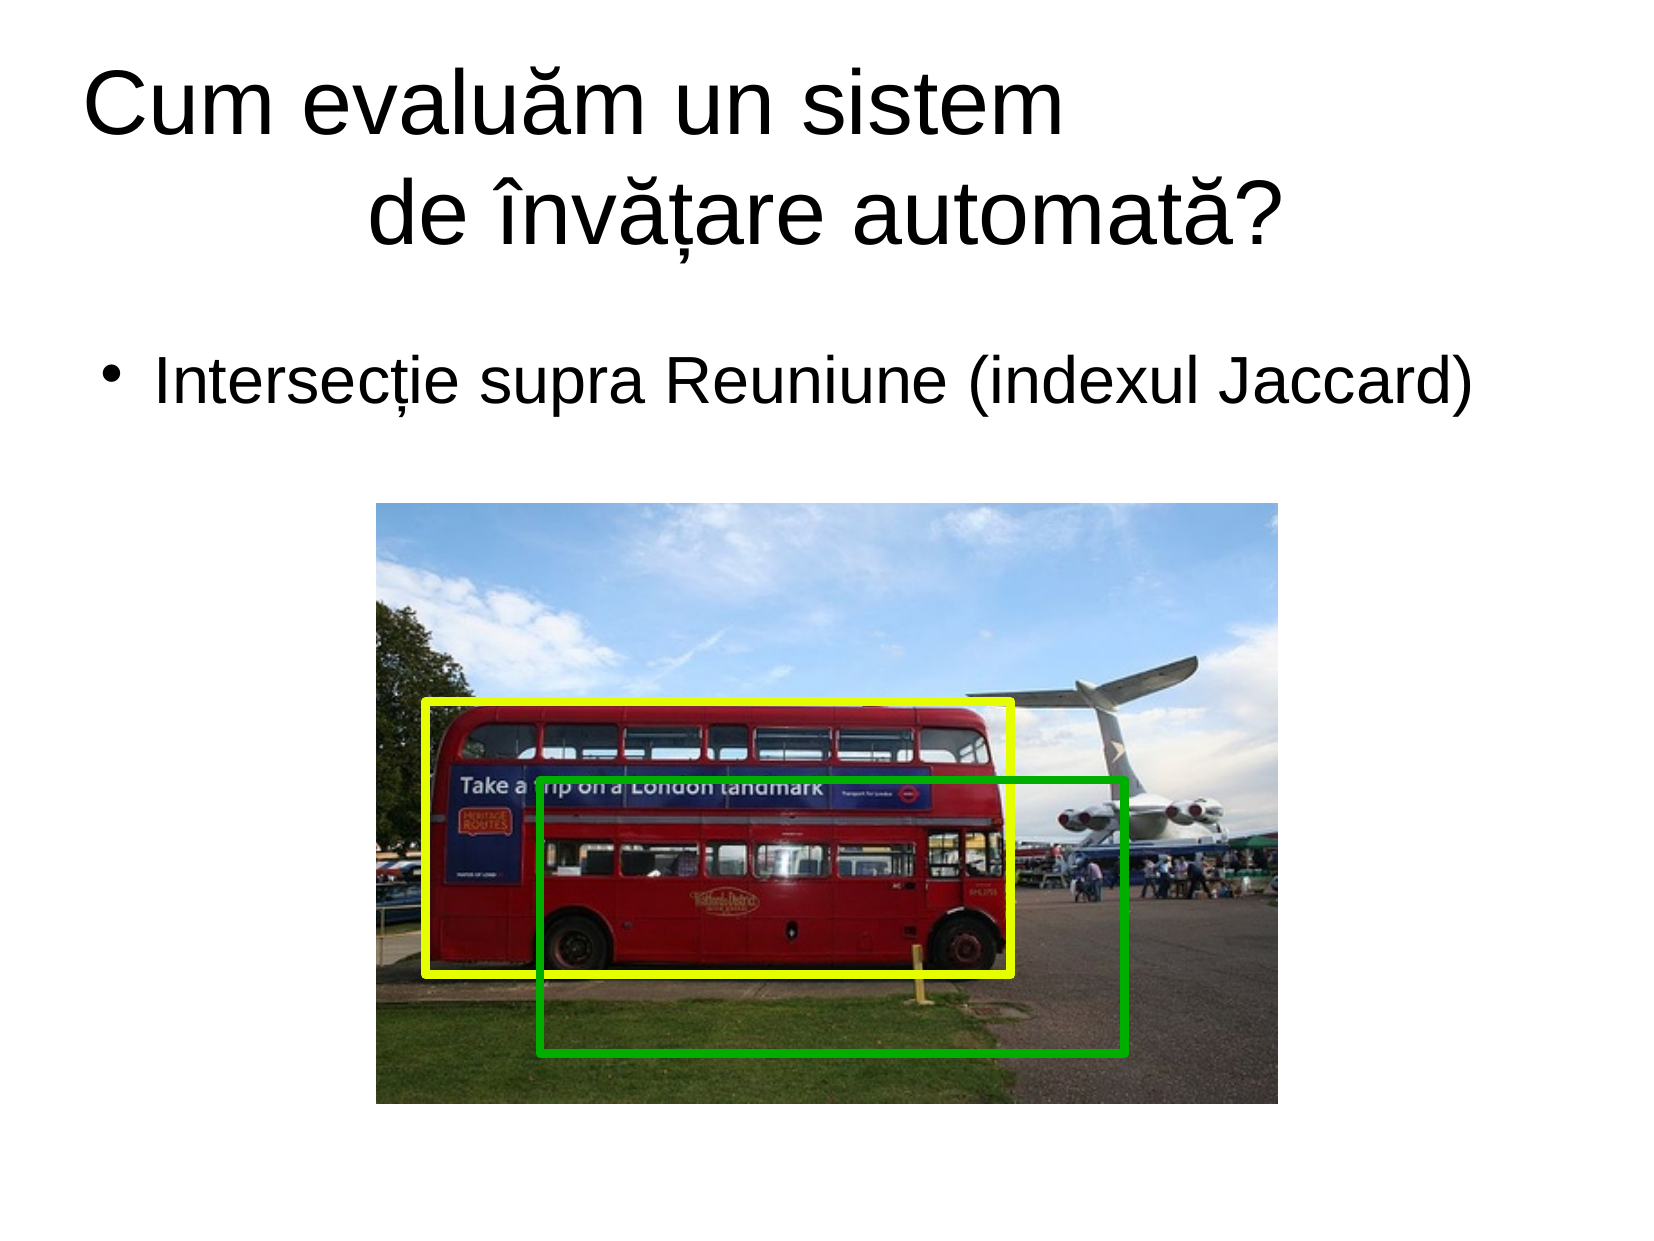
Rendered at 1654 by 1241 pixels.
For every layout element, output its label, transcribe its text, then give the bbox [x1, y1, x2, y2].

text_box Cum evaluăm un sistem de învățare automată? [82, 49, 1571, 257]
picture [376, 503, 1278, 1104]
text_box Intersecție supra Reuniune (indexul Jaccard) [82, 337, 1571, 1057]
